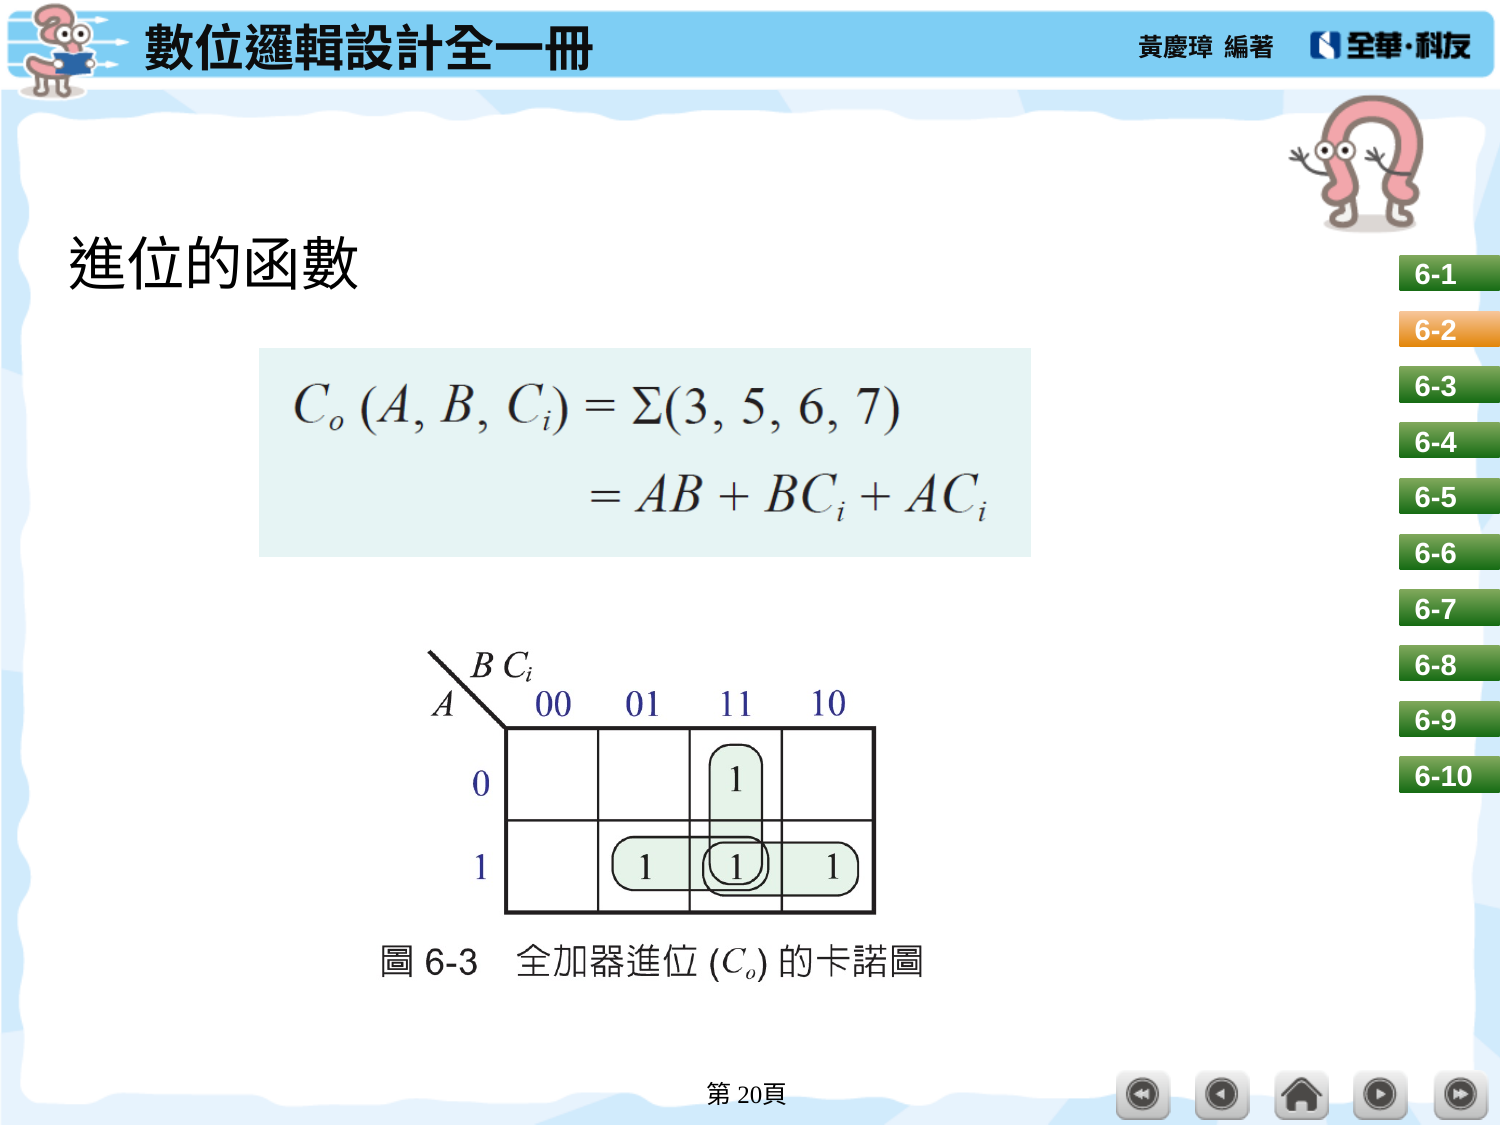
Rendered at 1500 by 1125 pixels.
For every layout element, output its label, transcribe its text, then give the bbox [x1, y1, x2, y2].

list 進位的函數 [53, 220, 1388, 1047]
picture [0, 0, 1500, 1125]
